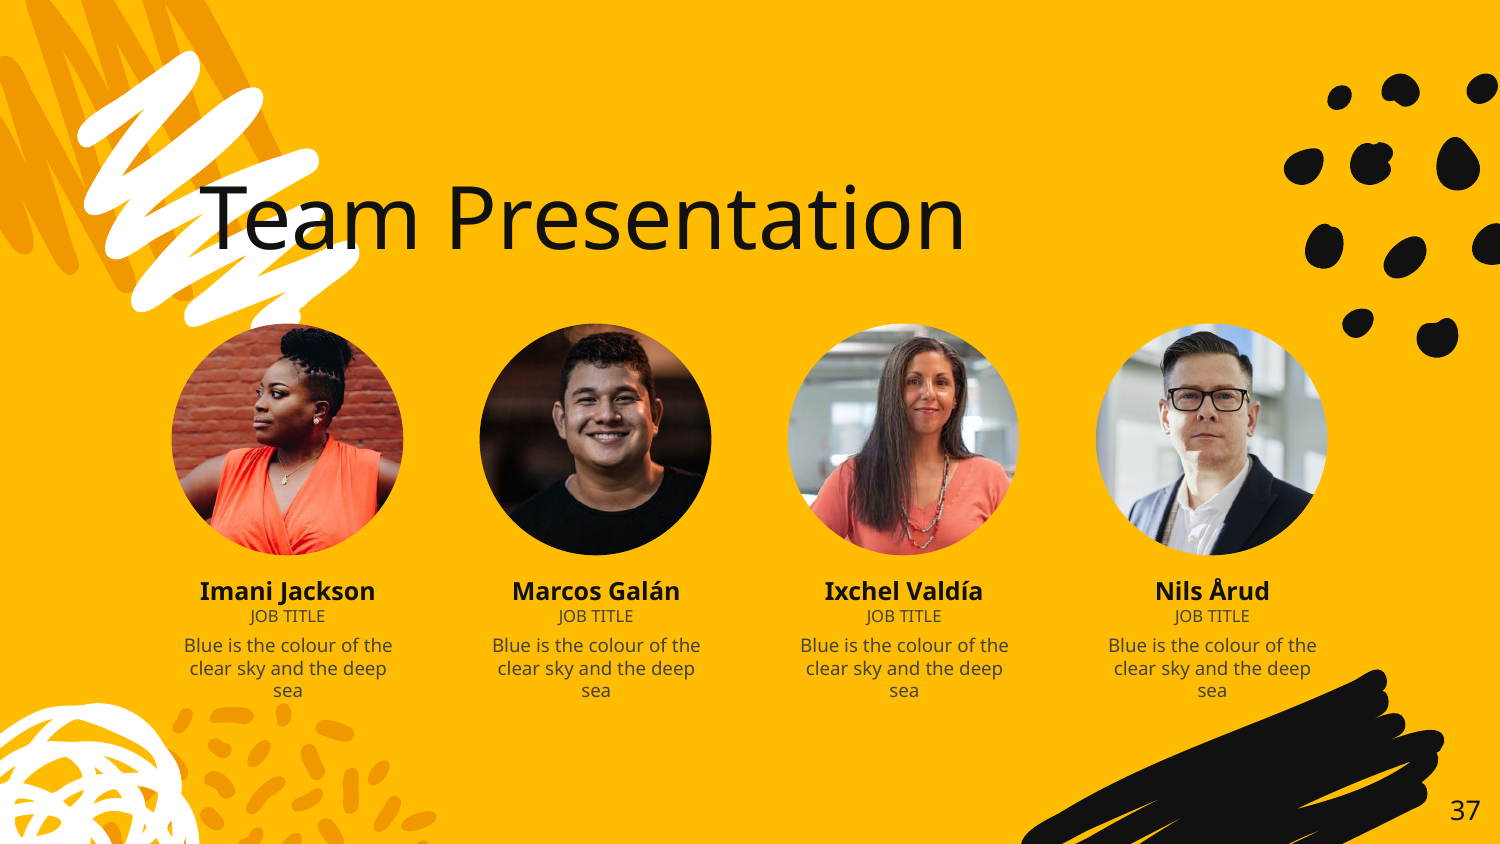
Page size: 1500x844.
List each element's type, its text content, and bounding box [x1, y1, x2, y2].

slide_number 37 [1391, 779, 1482, 844]
picture [787, 323, 1020, 556]
text_box Imani Jackson JOB TITLE Blue is the colour of the clear sky and the deep sea [172, 575, 404, 690]
picture [171, 323, 404, 556]
picture [479, 323, 712, 556]
picture [1095, 323, 1328, 556]
text_box Marcos Galán JOB TITLE Blue is the colour of the clear sky and the deep sea [480, 575, 713, 690]
text_box Nils Årud JOB TITLE Blue is the colour of the clear sky and the deep sea [1096, 575, 1329, 690]
text_box Ixchel Valdía JOB TITLE Blue is the colour of the clear sky and the deep sea [788, 575, 1021, 690]
title Team Presentation [199, 164, 1301, 267]
